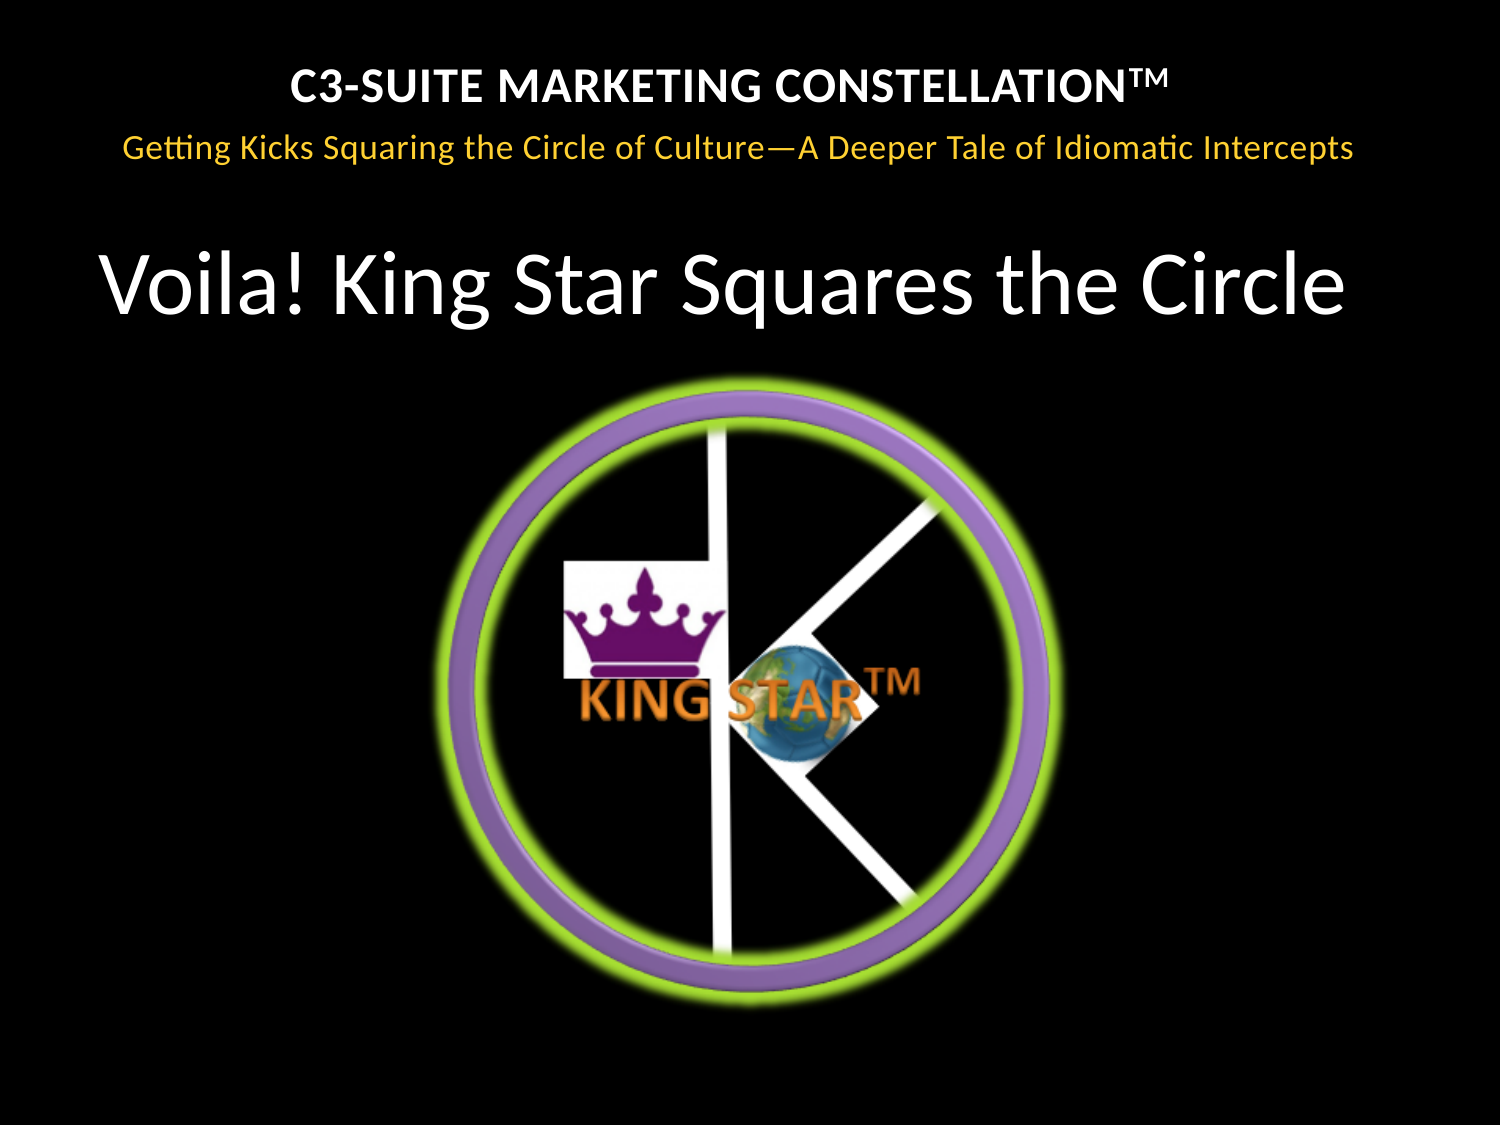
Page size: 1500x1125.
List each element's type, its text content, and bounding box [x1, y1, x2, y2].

text_box Voila! King Star Squares the Circle [28, 215, 1419, 341]
picture [421, 365, 1082, 1027]
